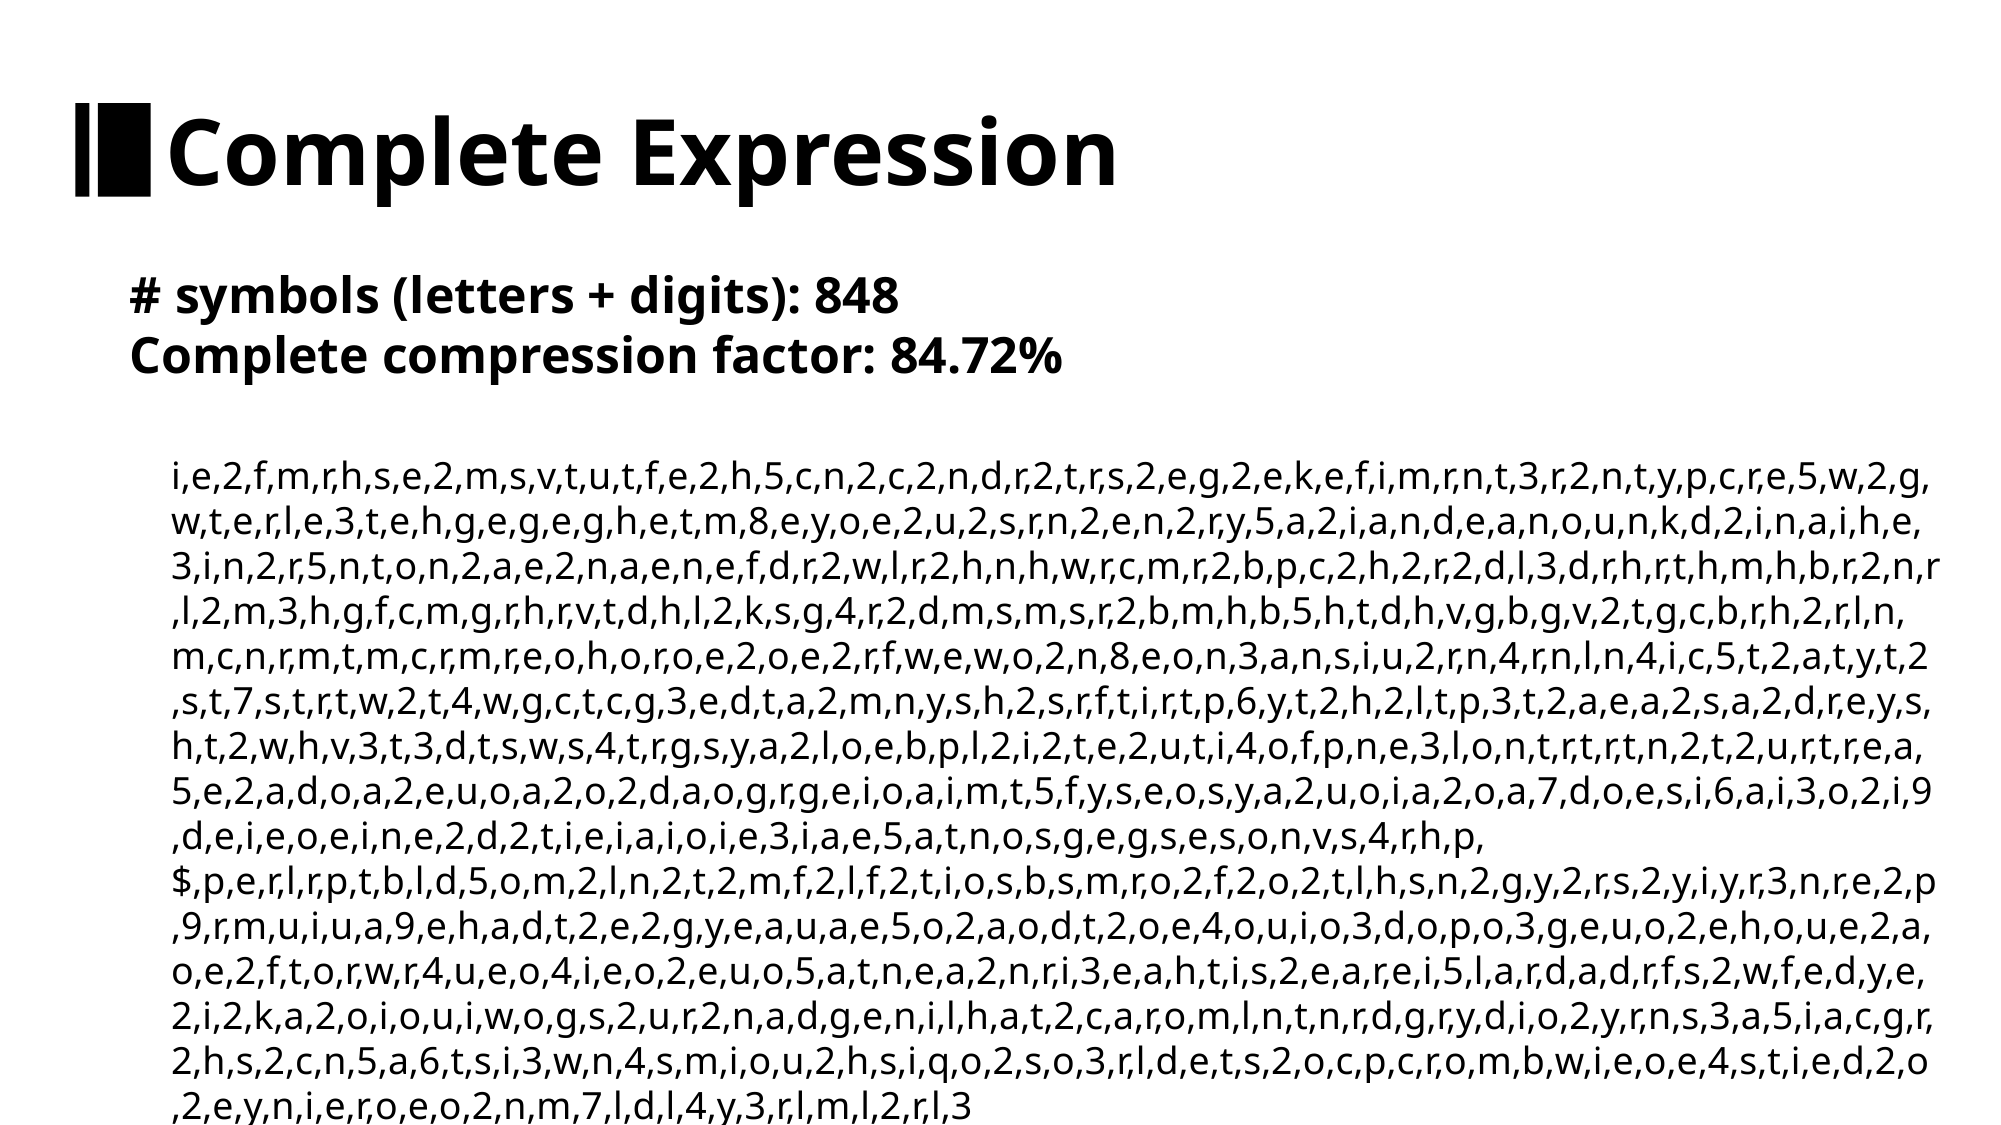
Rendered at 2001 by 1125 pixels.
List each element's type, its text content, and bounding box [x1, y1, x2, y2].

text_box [75, 86, 1574, 436]
text_box i,e,2,f,m,r,h,s,e,2,m,s,v,t,u,t,f,e,2,h,5,c,n,2,c,2,n,d,r,2,t,r,s,2,e,g,2,e,k,e,f,i,m,r,n,t,3,r,2,n,t,y,p,c,r,e,5,w,2,g,w,t,e,r,l,e,3,t,e,h,g,e,g,e,g,h,e,t,m,8,e,y,o,e,2,u,2,s,r,n,2,e,n,2,r,y,5,a,2,i,a,n,d,e,a,n,o,u,n,k,d,2,i,n,a,i,h,e,3,i,n,2,r,5,n,t,o,n,2,a,e,2,n,a,e,n,e,f,d,r,2,w,l,r,2,h,n,h,w,r,c,m,r,2,b,p,c,2,h,2,r,2,d,l,3,d,r,h,r,t,h,m,h,b,r,2,n,r,l,2,m,3,h,g,f,c,m,g,r,h,r,v,t,d,h,l,2,k,s,g,4,r,2,d,m,s,m,s,r,2,b,m,h,b,5,h,t,d,h,v,g,b,g,v,2,t,g,c,b,r,h,2,r,l,n,m,c,n,r,m,t,m,c,r,m,r,e,o,h,o,r,o,e,2,o,e,2,r,f,w,e,w,o,2,n,8,e,o,n,3,a,n,s,i,u,2,r,n,4,r,n,l,n,4,i,c,5,t,2,a,t,y,t,2,s,t,7,s,t,r,t,w,2,t,4,w,g,c,t,c,g,3,e,d,t,a,2,m,n,y,s,h,2,s,r,f,t,i,r,t,p,6,y,t,2,h,2,l,t,p,3,t,2,a,e,a,2,s,a,2,d,r,e,y,s,h,t,2,w,h,v,3,t,3,d,t,s,w,s,4,t,r,g,s,y,a,2,l,o,e,b,p,l,2,i,2,t,e,2,u,t,i,4,o,f,p,n,e,3,l,o,n,t,r,t,r,t,n,2,t,2,u,r,t,r,e,a,5,e,2,a,d,o,a,2,e,u,o,a,2,o,2,d,a,o,g,r,g,e,i,o,a,i,m,t,5,f,y,s,e,o,s,y,a,2,u,o,i,a,2,o,a,7,d,o,e,s,i,6,a,i,3,o,2,i,9,d,e,i,e,o,e,i,n,e,2,d,2,t,i,e,i,a,i,o,i,e,3,i,a,e,5,a,t,n,o,s,g,e,g,s,e,s,o,n,v,s,4,r,h,p,$,p,e,r,l,r,p,t,b,l,d,5,o,m,2,l,n,2,t,2,m,f,2,l,f,2,t,i,o,s,b,s,m,r,o,2,f,2,o,2,t,l,h,s,n,2,g,y,2,r,s,2,y,i,y,r,3,n,r,e,2,p,9,r,m,u,i,u,a,9,e,h,a,d,t,2,e,2,g,y,e,a,u,a,e,5,o,2,a,o,d,t,2,o,e,4,o,u,i,o,3,d,o,p,o,3,g,e,u,o,2,e,h,o,u,e,2,a,o,e,2,f,t,o,r,w,r,4,u,e,o,4,i,e,o,2,e,u,o,5,a,t,n,e,a,2,n,r,i,3,e,a,h,t,i,s,2,e,a,r,e,i,5,l,a,r,d,a,d,r,f,s,2,w,f,e,d,y,e,2,i,2,k,a,2,o,i,o,u,i,w,o,g,s,2,u,r,2,n,a,d,g,e,n,i,l,h,a,t,2,c,a,r,o,m,l,n,t,n,r,d,g,r,y,d,i,o,2,y,r,n,s,3,a,5,i,a,c,g,r,2,h,s,2,c,n,5,a,6,t,s,i,3,w,n,4,s,m,i,o,u,2,h,s,i,q,o,2,s,o,3,r,l,d,e,t,s,2,o,c,p,c,r,o,m,b,w,i,e,o,e,4,s,t,i,e,d,2,o,2,e,y,n,i,e,r,o,e,o,2,n,m,7,l,d,l,4,y,3,r,l,m,l,2,r,l,3 [156, 444, 1954, 1125]
